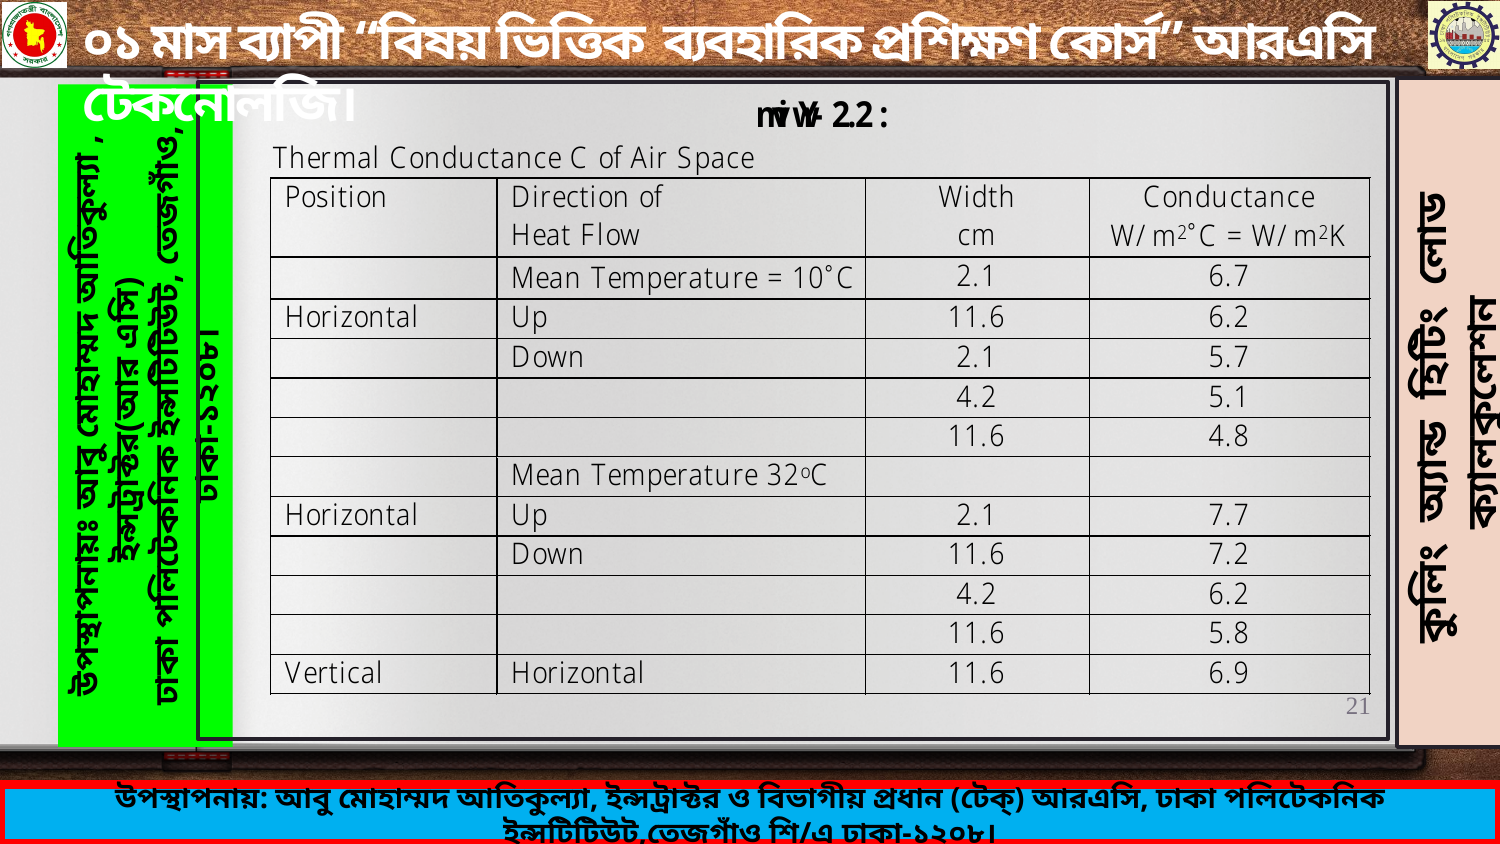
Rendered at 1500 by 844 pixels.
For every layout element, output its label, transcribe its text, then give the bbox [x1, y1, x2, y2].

text_box কুলিং অ্যান্ড ‍হিটিং লোড ক্যালকুলেশন Cooling & Heating Load Calculation [1395, 76, 1500, 749]
text_box ০১ মাস ব্যাপী “বিষয় ভিত্তিক ব্যবহারিক প্রশিক্ষণ কোর্স” আরএসি টেকনোলজি। [68, 0, 1427, 140]
text_box উপস্থাপনায়ঃ আবু মোহাম্মদ আতিকুল্যা , ইন্সট্রাক্টর(আর এসি) ঢাকা পলিটেকনিক ইন্সটিটিউট, তেজগাঁও, ঢাকা-১২০৮। [58, 84, 233, 747]
picture [0, 0, 1500, 782]
text_box উপস্থাপনায়: আবু মোহাম্মদ আতিকুল্যা, ইন্সট্রাক্টর ও বিভাগীয় প্রধান (টেক্) আরএসি, ঢাকা পলিটেকনিক ইন্সটিটিউট,তেজগাঁও শি/এ ঢাকা-১২০৮। [0, 782, 1500, 844]
picture [199, 84, 1386, 738]
picture [1428, 0, 1500, 76]
